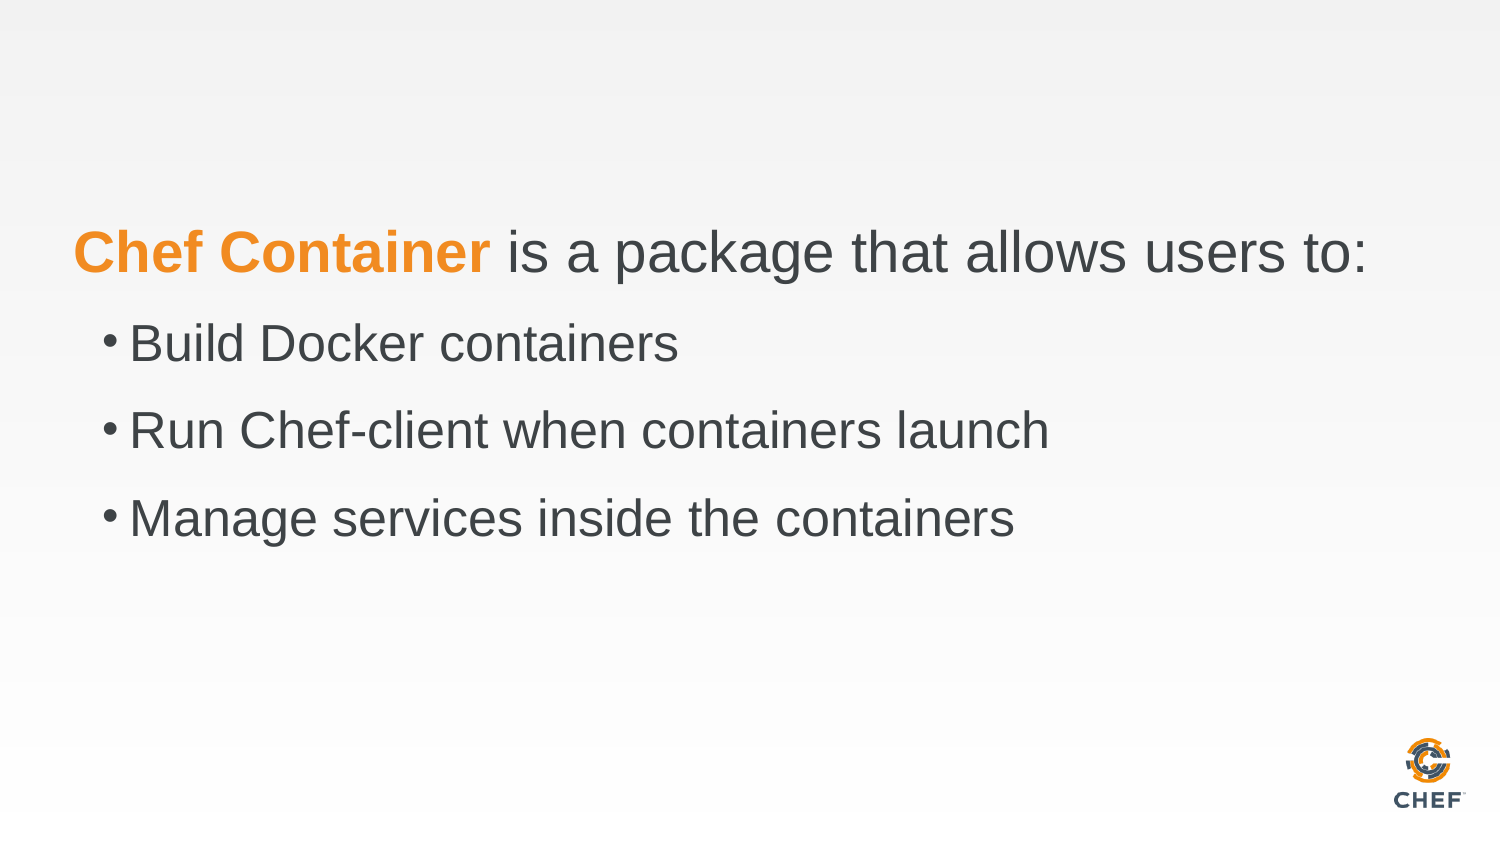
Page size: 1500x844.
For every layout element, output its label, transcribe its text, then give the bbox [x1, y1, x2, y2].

picture [1394, 738, 1466, 808]
list Chef Container is a package that allows users to: Build Docker containers Run Chef-client when containers launch Manage services inside the containers [62, 68, 1438, 665]
